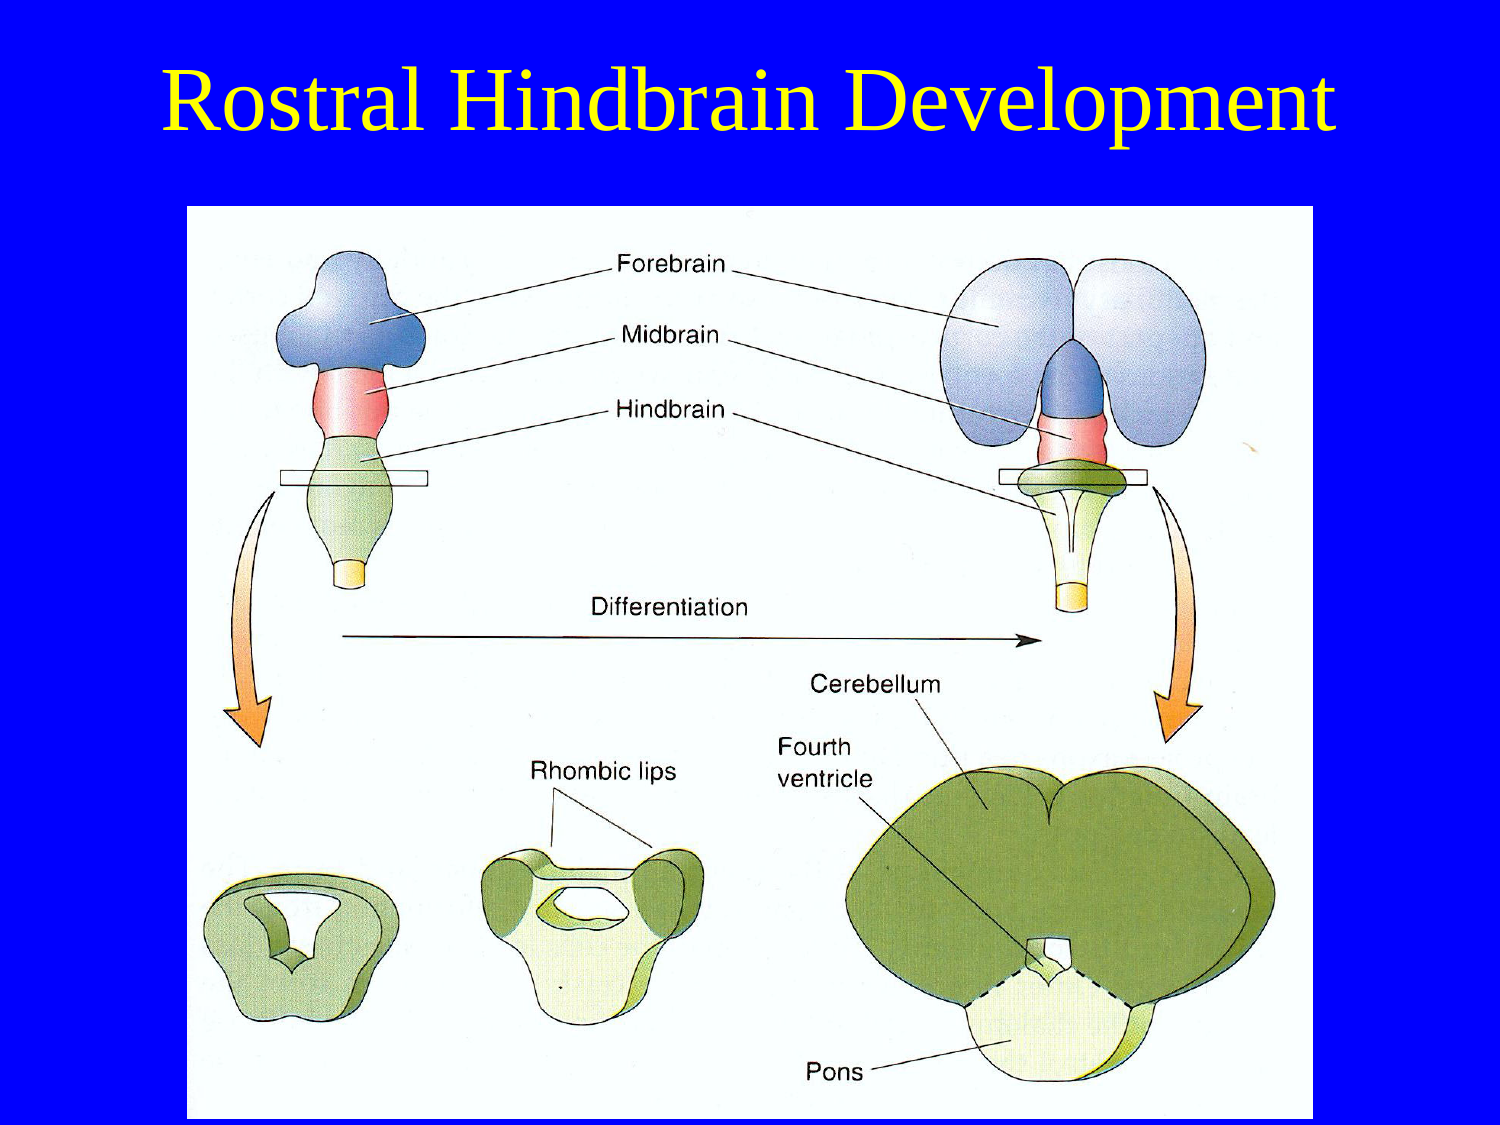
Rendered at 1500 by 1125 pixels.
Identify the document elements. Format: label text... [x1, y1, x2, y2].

title Rostral Hindbrain Development [112, 0, 1388, 188]
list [187, 206, 1313, 1119]
